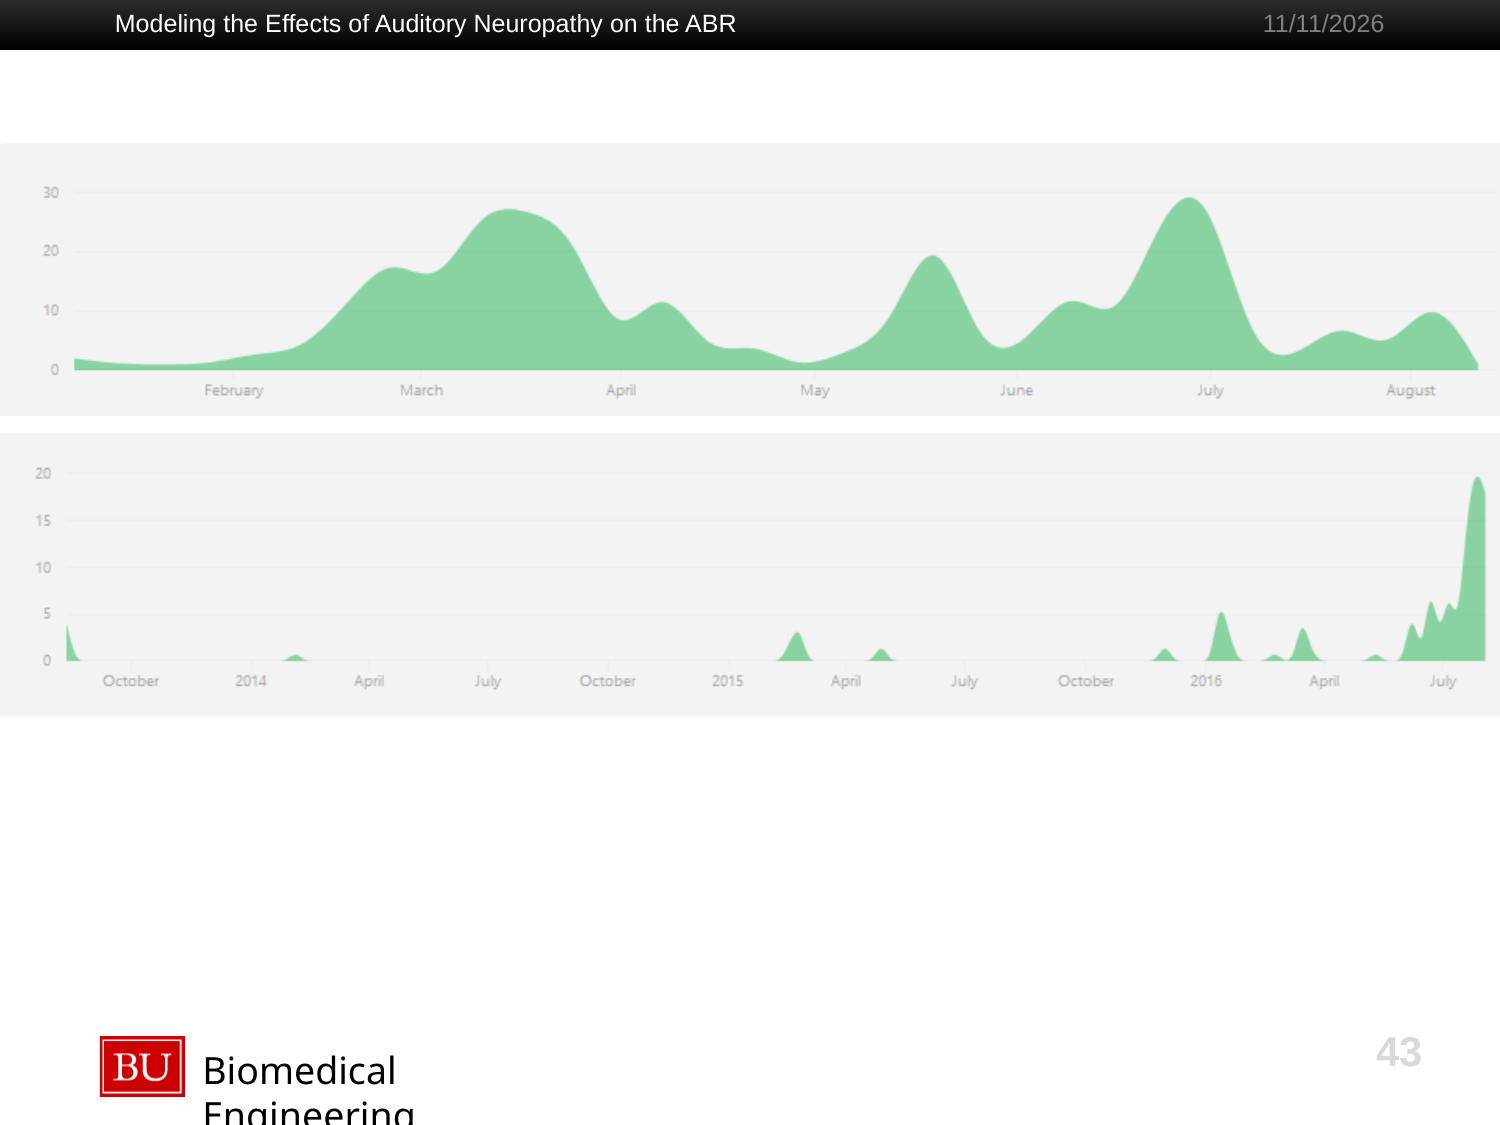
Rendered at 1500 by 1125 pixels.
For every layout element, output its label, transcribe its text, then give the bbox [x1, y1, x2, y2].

picture [99, 1036, 188, 1097]
picture [0, 424, 1500, 721]
footer Modeling the Effects of Auditory Neuropathy on the ABR [99, 0, 938, 51]
picture [0, 137, 1500, 416]
slide_number 43 [1199, 1024, 1438, 1092]
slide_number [999, 0, 1401, 51]
